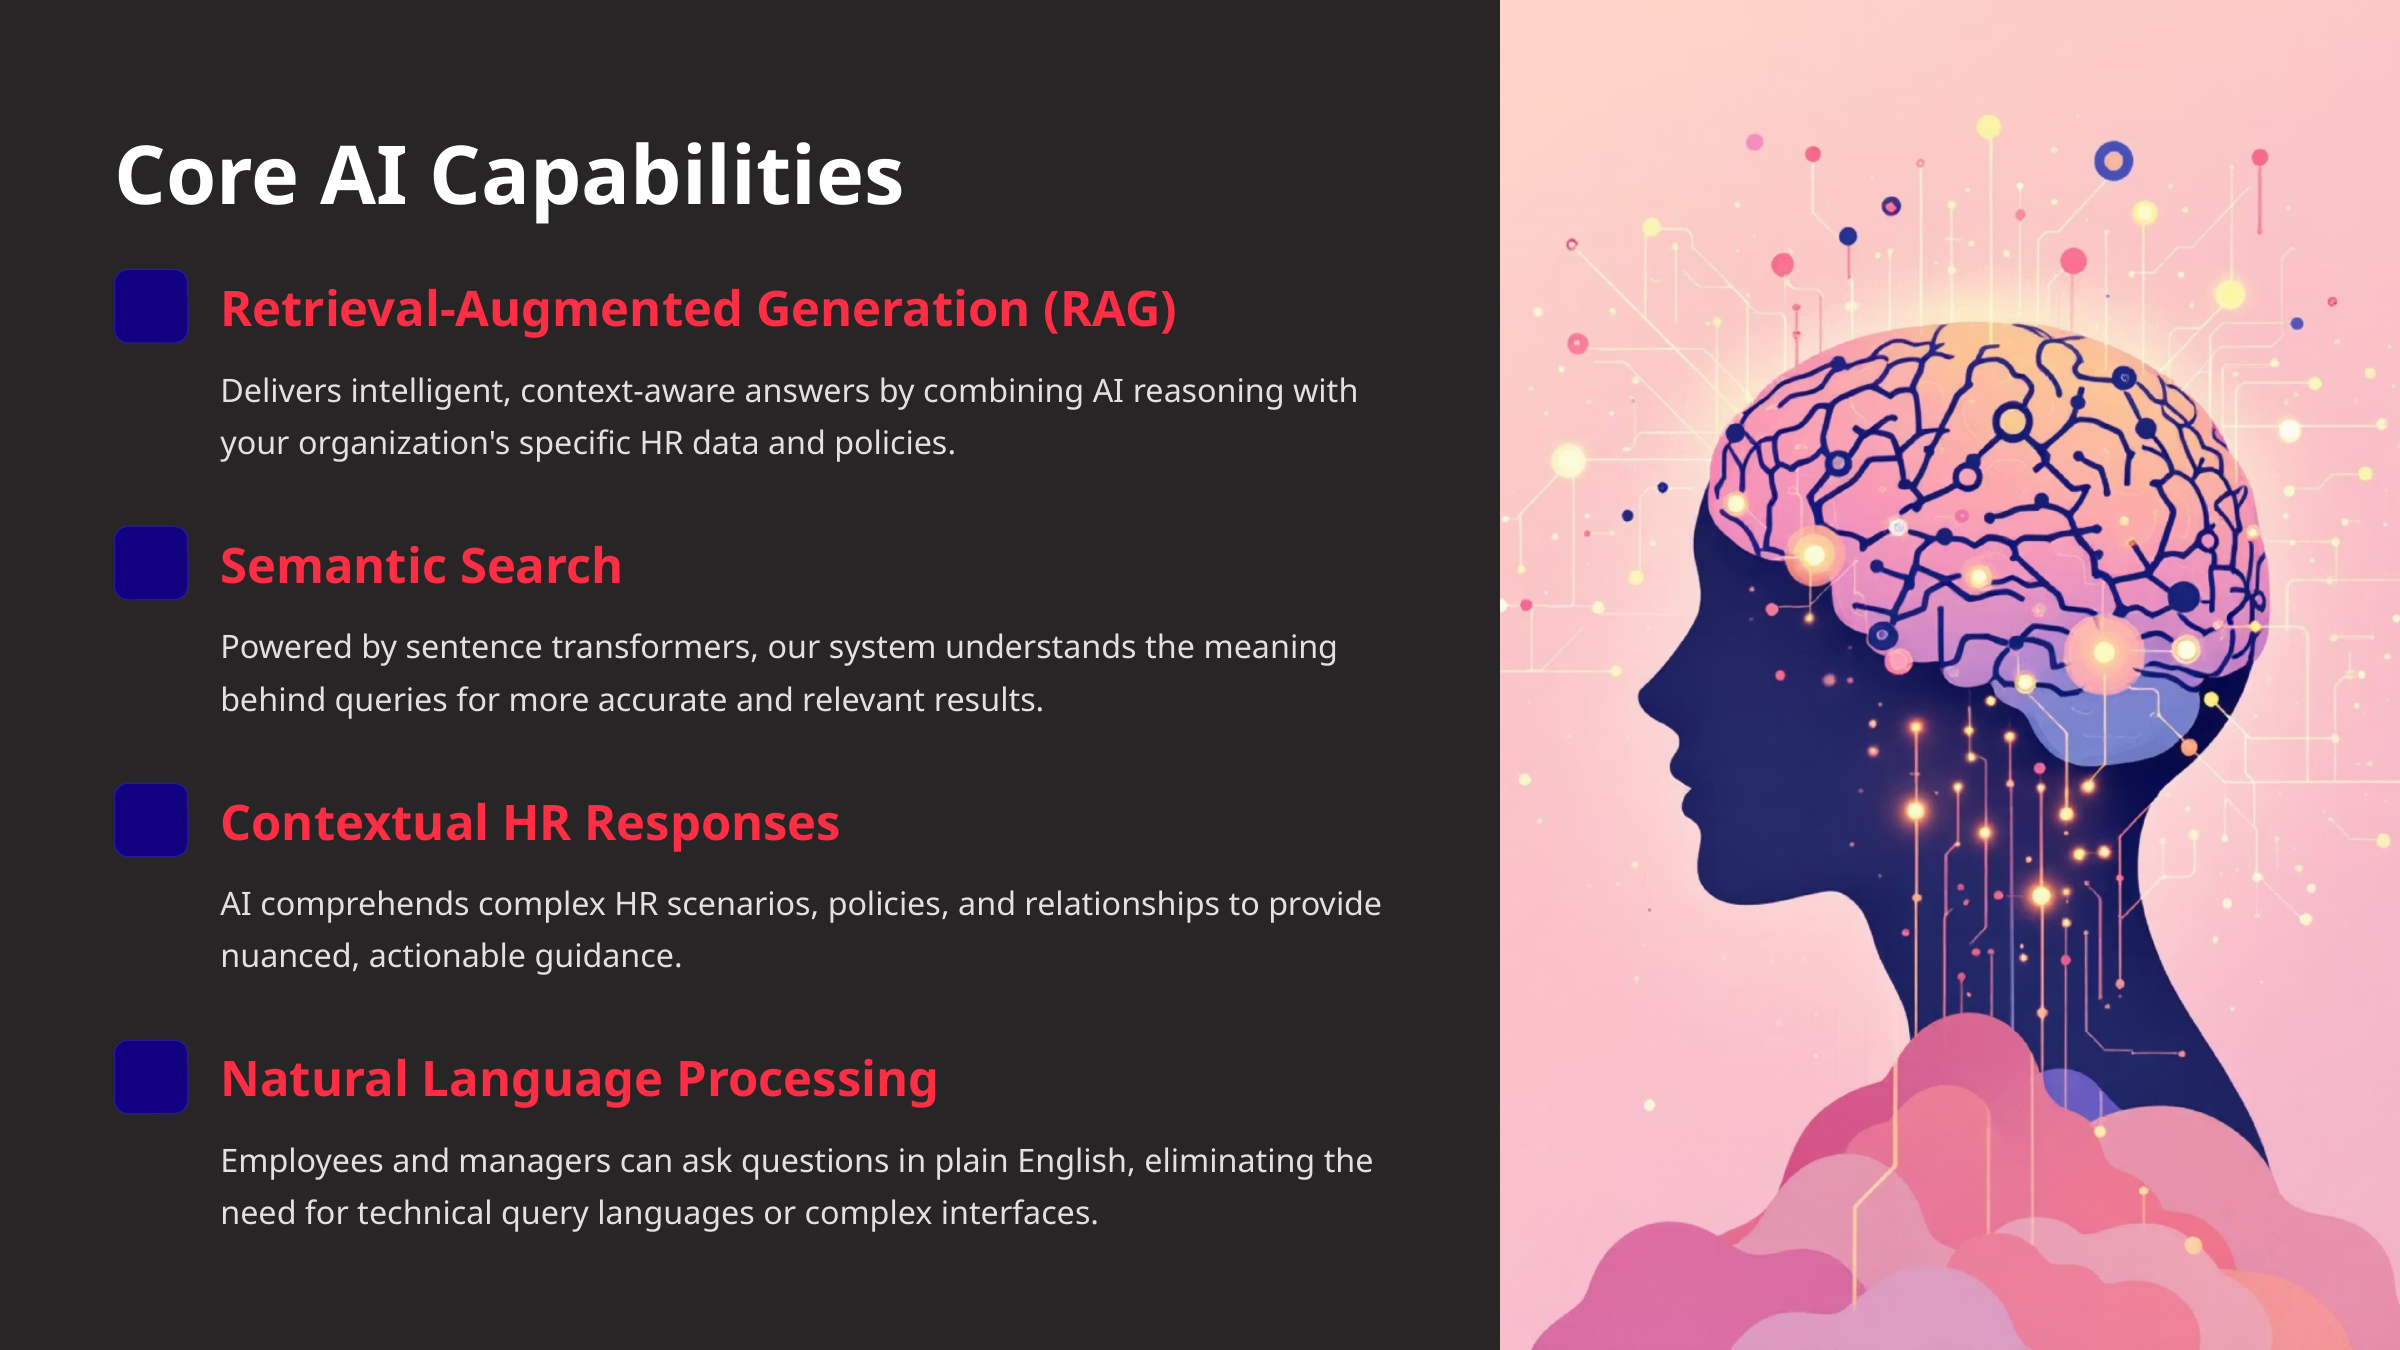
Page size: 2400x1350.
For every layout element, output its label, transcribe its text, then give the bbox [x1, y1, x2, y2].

text_box Retrieval-Augmented Generation (RAG) [220, 275, 1163, 337]
text_box Semantic Search [220, 532, 711, 594]
picture [1499, 0, 2400, 1350]
text_box [114, 1040, 188, 1114]
text_box Powered by sentence transformers, our system understands the meaning behind queries for more accurate and relevant results. [220, 613, 1386, 718]
text_box Contextual HR Responses [220, 789, 839, 851]
text_box AI comprehends complex HR scenarios, policies, and relationships to provide nuanced, actionable guidance. [220, 870, 1386, 975]
text_box Natural Language Processing [220, 1046, 925, 1108]
text_box Core AI Capabilities [114, 118, 932, 221]
text_box [114, 269, 188, 344]
text_box Employees and managers can ask questions in plain English, eliminating the need for technical query languages or complex interfaces. [220, 1127, 1386, 1232]
text_box [114, 526, 188, 600]
text_box Delivers intelligent, context-aware answers by combining AI reasoning with your organization's specific HR data and policies. [220, 356, 1386, 461]
text_box [114, 783, 188, 857]
